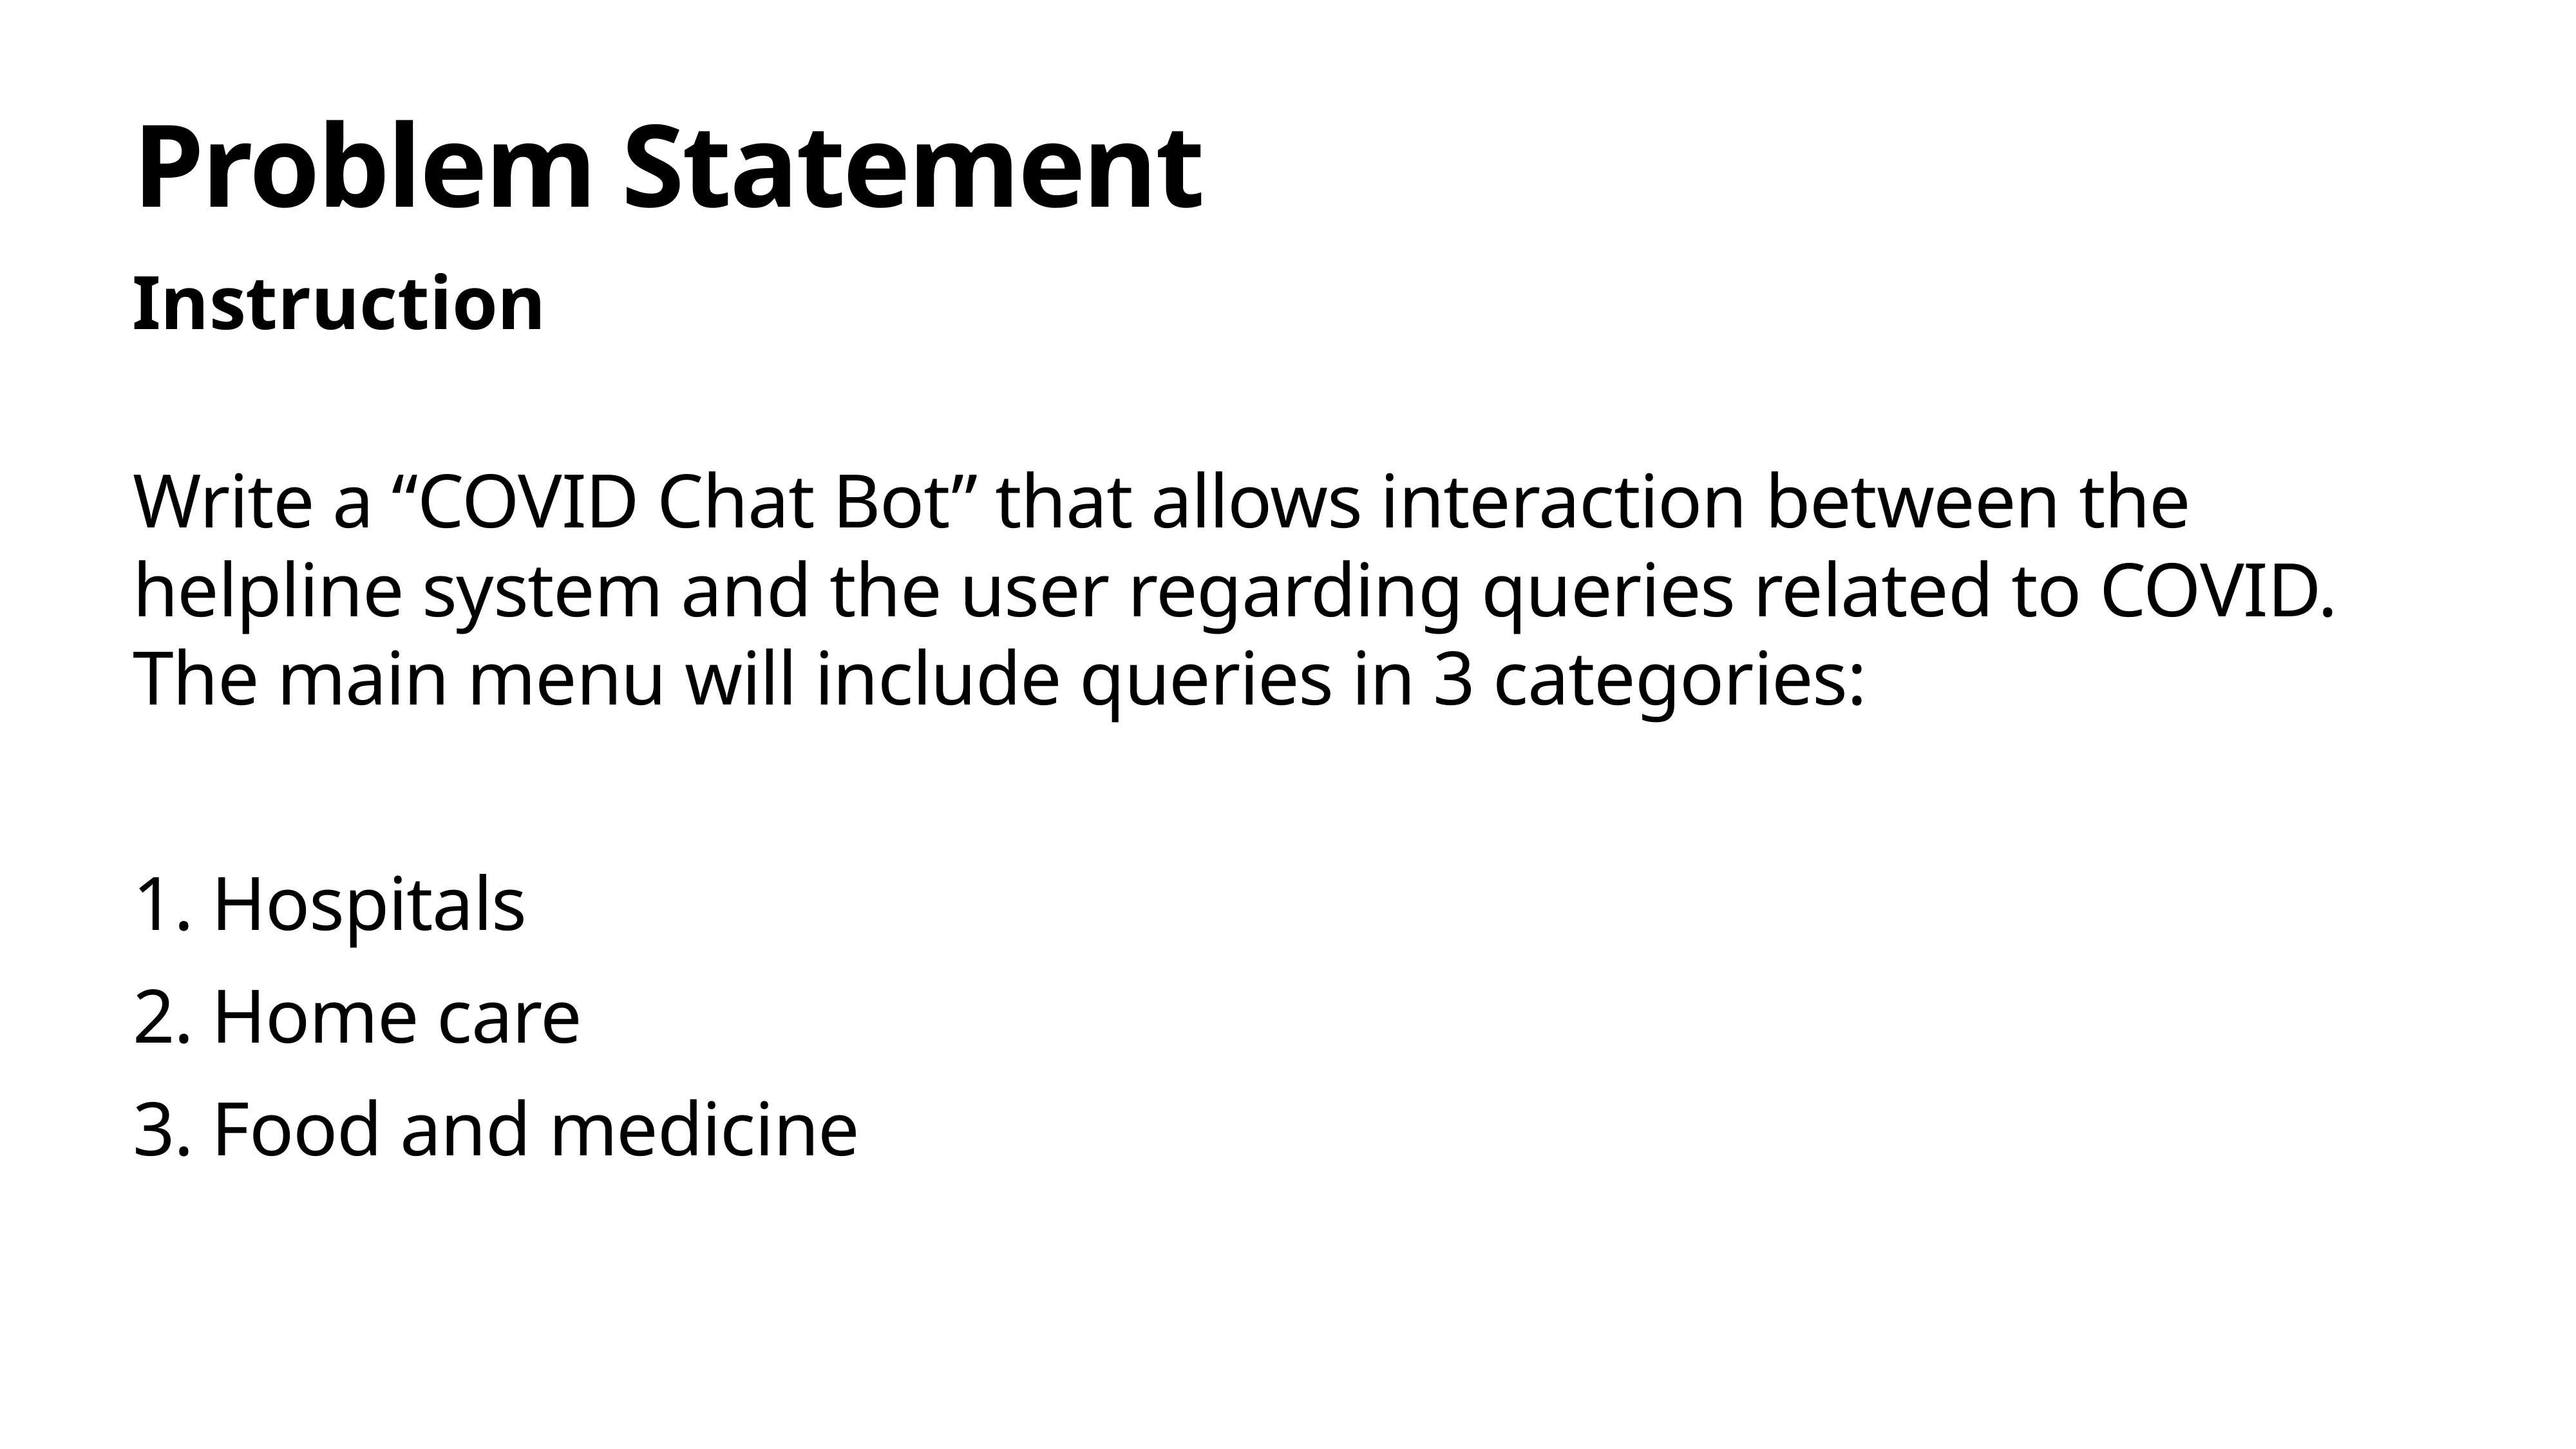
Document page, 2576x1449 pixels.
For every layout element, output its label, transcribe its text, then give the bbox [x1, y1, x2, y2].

list Instruction [127, 250, 2449, 350]
title Problem Statement [127, 113, 2449, 250]
list Write a “COVID Chat Bot” that allows interaction between the helpline system and the user regarding queries related to COVID. The main menu will include queries in 3 categories: 1. Hospitals 2. Home care 3. Food and medicine [127, 448, 2449, 1321]
